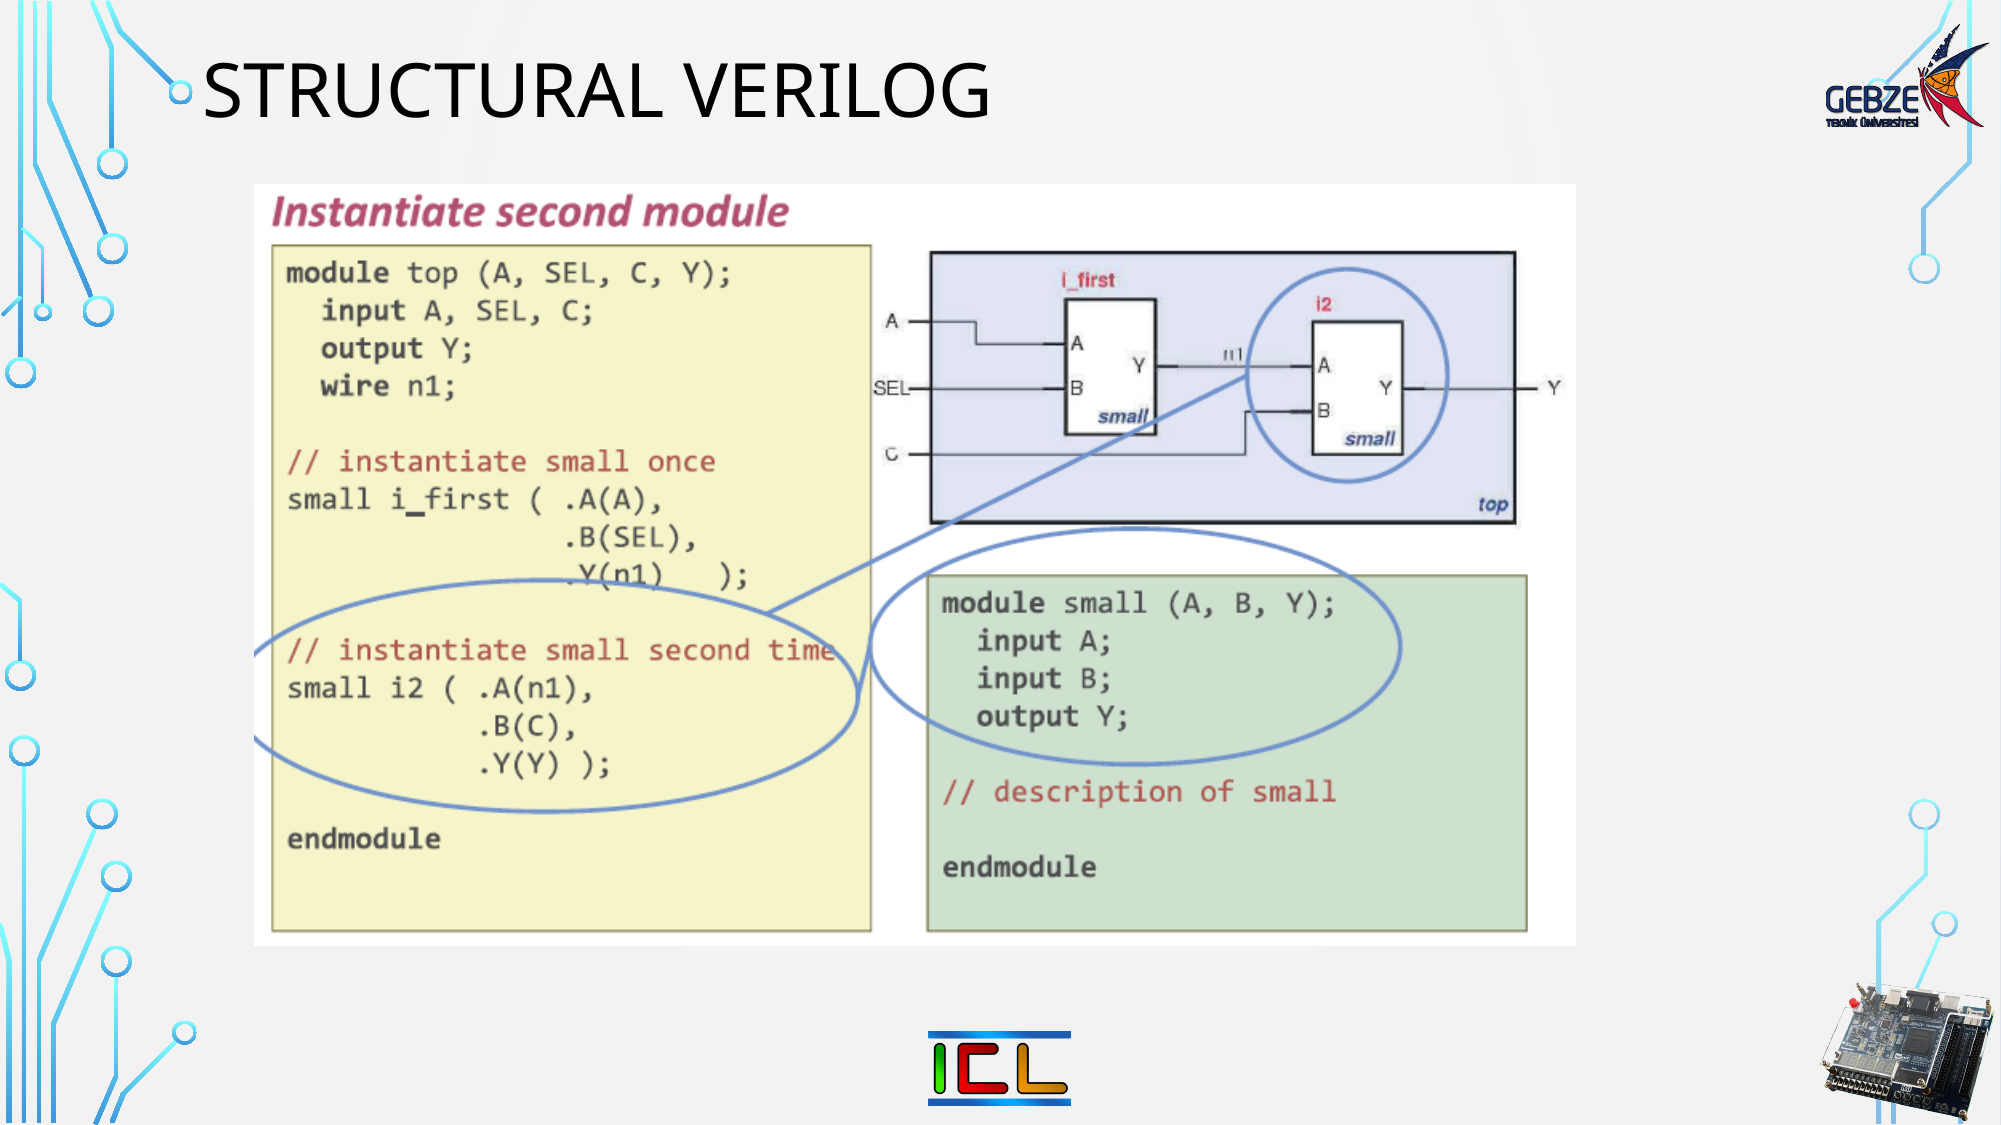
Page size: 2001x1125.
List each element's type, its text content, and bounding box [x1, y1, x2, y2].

picture [1815, 974, 2000, 1125]
picture [254, 184, 1576, 946]
title Structural verilog [187, 24, 1804, 161]
picture [1826, 24, 1989, 127]
picture [925, 1029, 1074, 1108]
